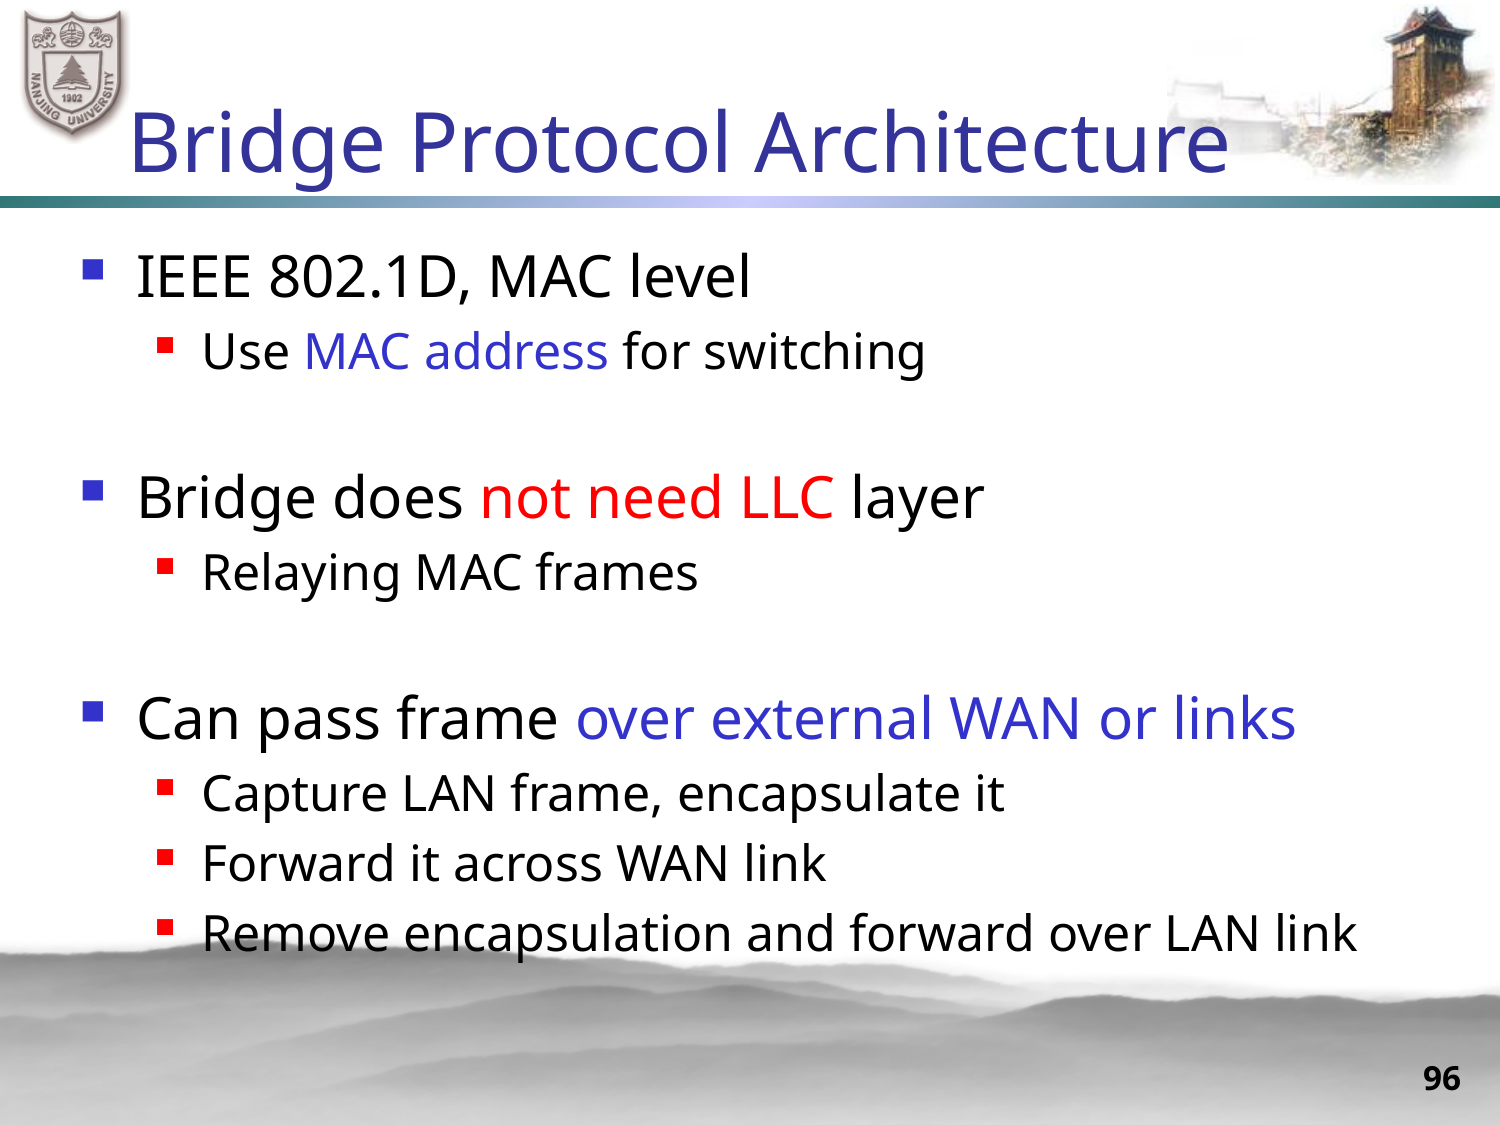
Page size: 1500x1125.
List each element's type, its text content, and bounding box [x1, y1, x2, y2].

list IEEE 802.1D, MAC level Use MAC address for switching Bridge does not need LLC layer Relaying MAC frames Can pass frame over external WAN or links Capture LAN frame, encapsulate it Forward it across WAN link Remove encapsulation and forward over LAN link [64, 231, 1471, 1036]
picture [1167, 4, 1495, 54]
slide_number 96 [1163, 1034, 1477, 1111]
picture [0, 928, 1500, 1125]
title Bridge Protocol Architecture [111, 54, 1500, 197]
picture [0, 0, 144, 144]
